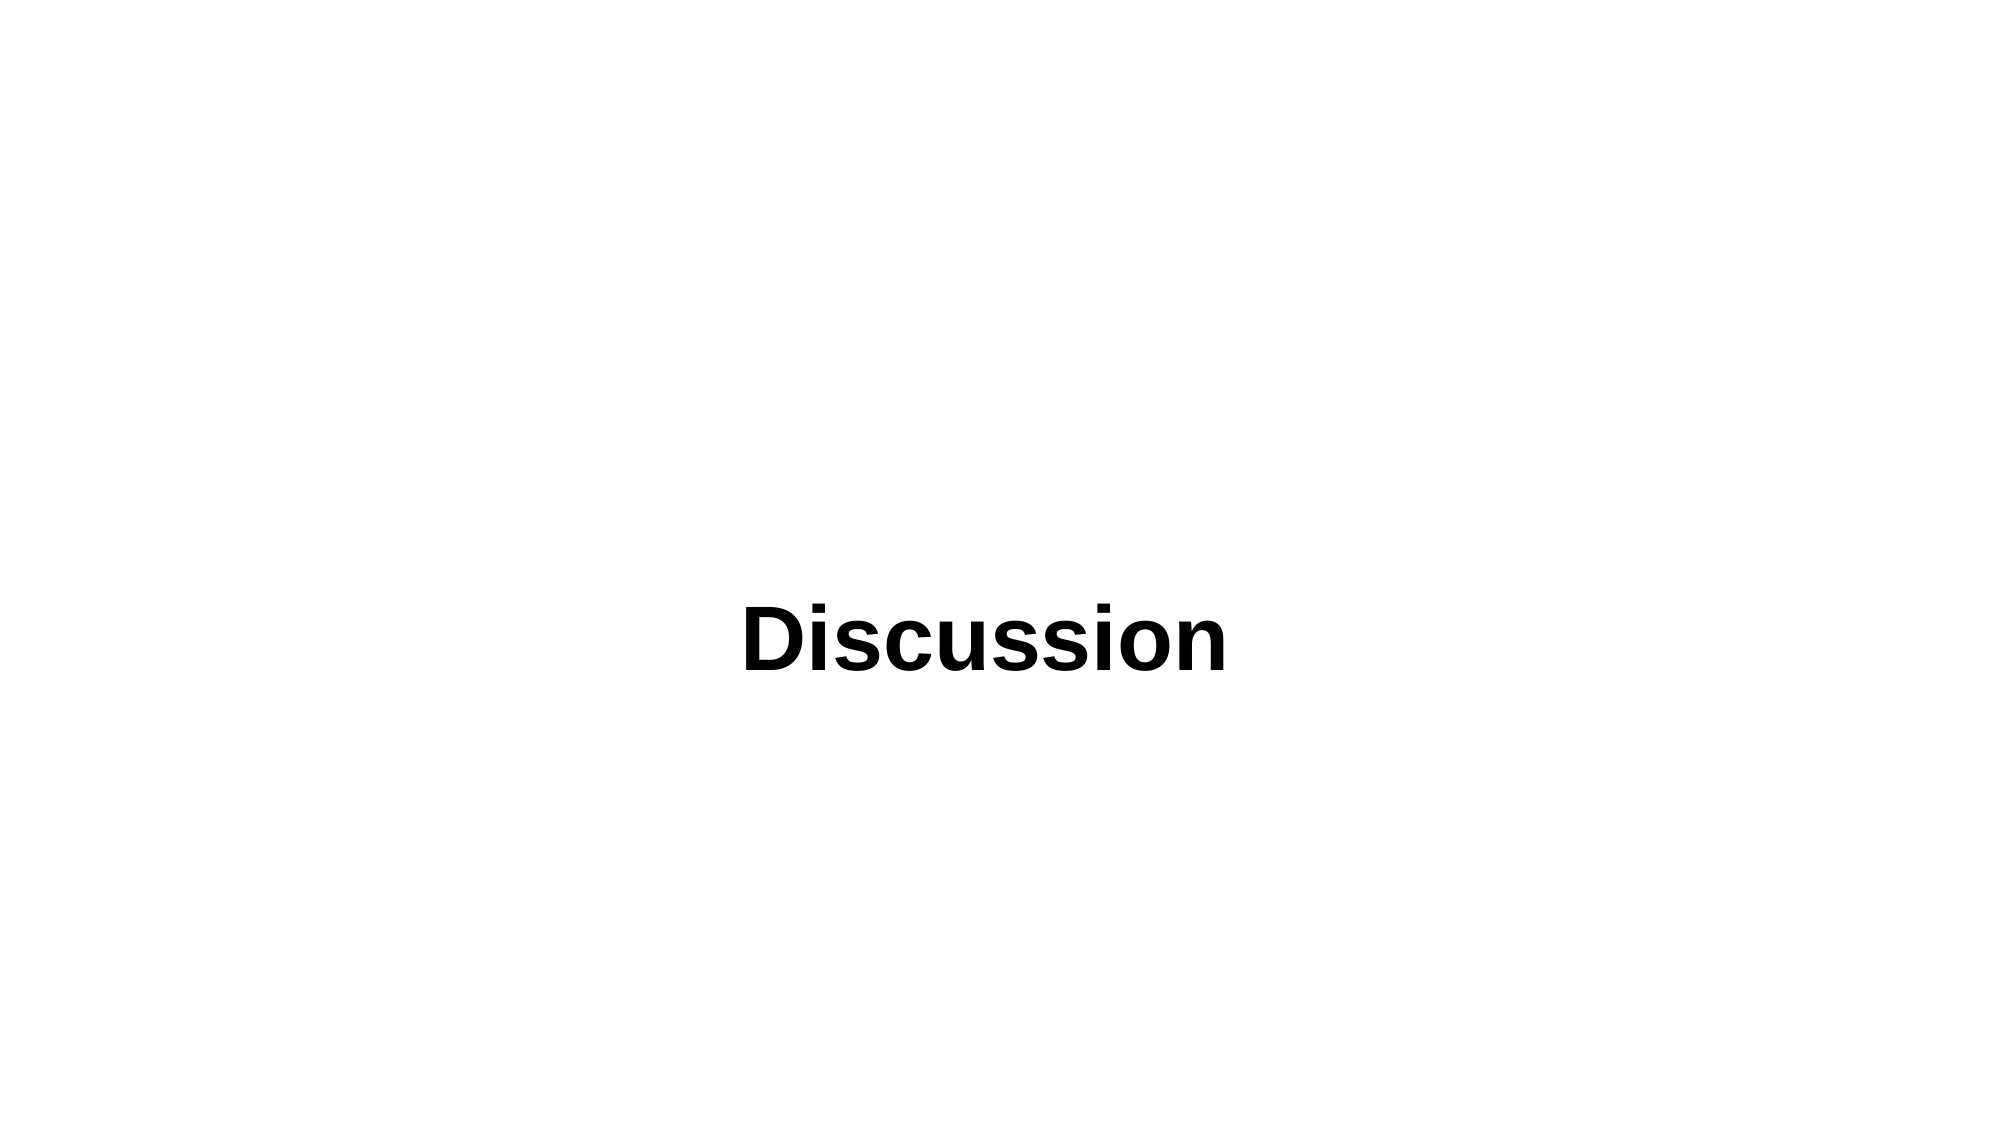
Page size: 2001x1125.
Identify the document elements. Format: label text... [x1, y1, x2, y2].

title Discussion [122, 505, 1848, 777]
